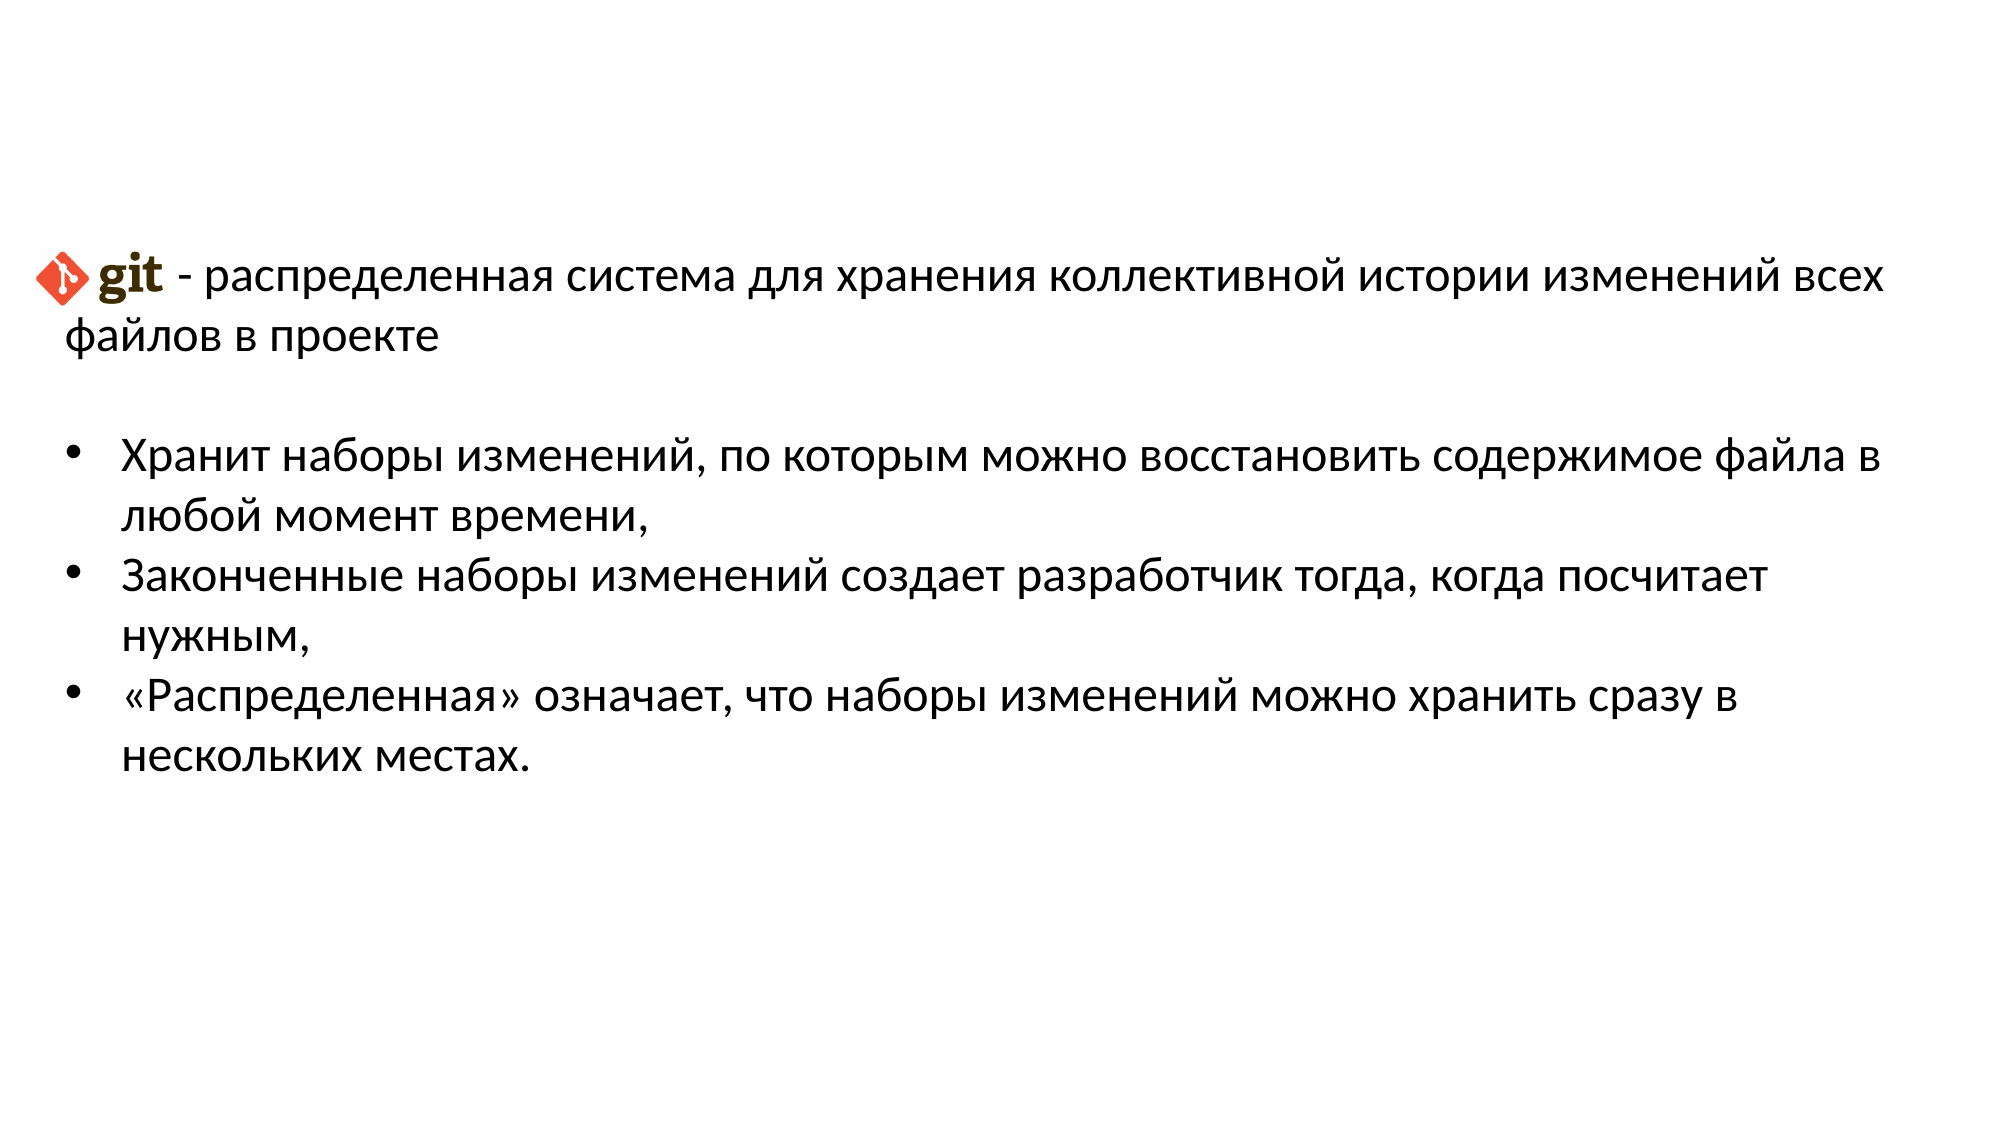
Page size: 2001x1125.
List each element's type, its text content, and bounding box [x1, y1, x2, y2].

picture [33, 239, 171, 315]
text_box - распределенная система для хранения коллективной истории изменений всех файлов в проекте Хранит наборы изменений, по которым можно восстановить содержимое файла в любой момент времени, Законченные наборы изменений создает разработчик тогда, когда посчитает нужным, «Распределенная» означает, что наборы изменений можно хранить сразу в нескольких местах. [50, 233, 1977, 789]
